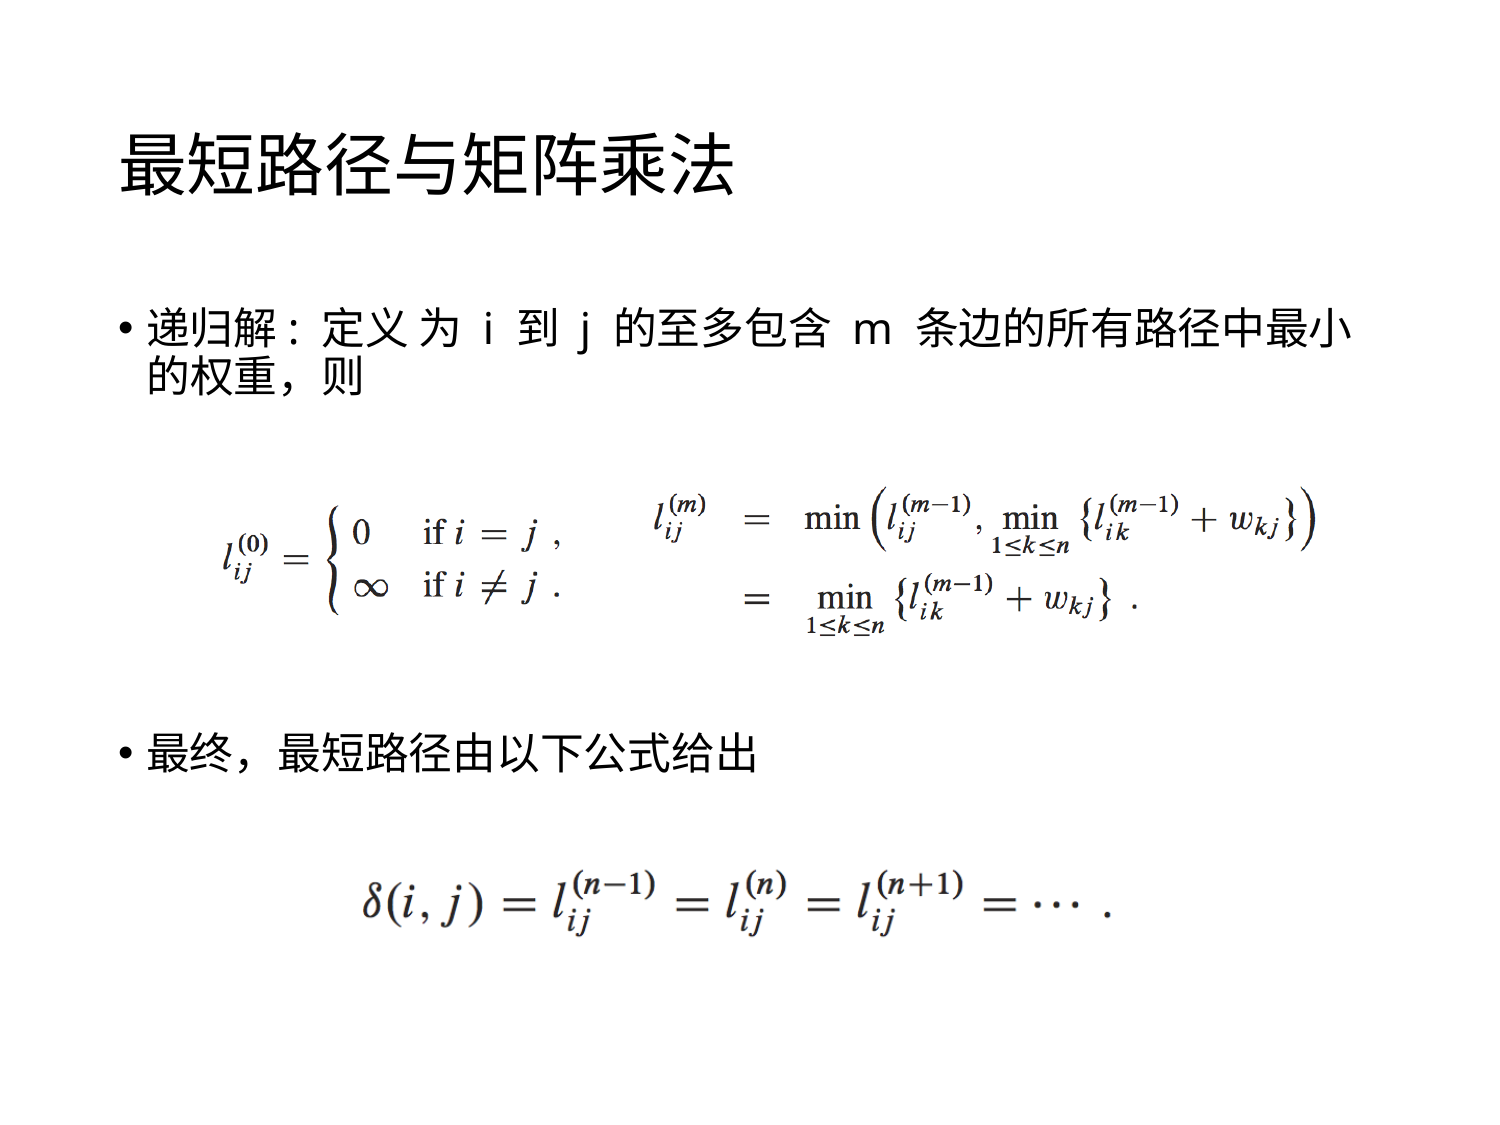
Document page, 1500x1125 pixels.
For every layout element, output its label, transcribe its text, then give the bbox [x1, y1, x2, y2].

picture [207, 490, 586, 638]
title 最短路径与矩阵乘法 [103, 59, 1397, 278]
picture [336, 857, 1152, 971]
picture [650, 474, 1332, 654]
